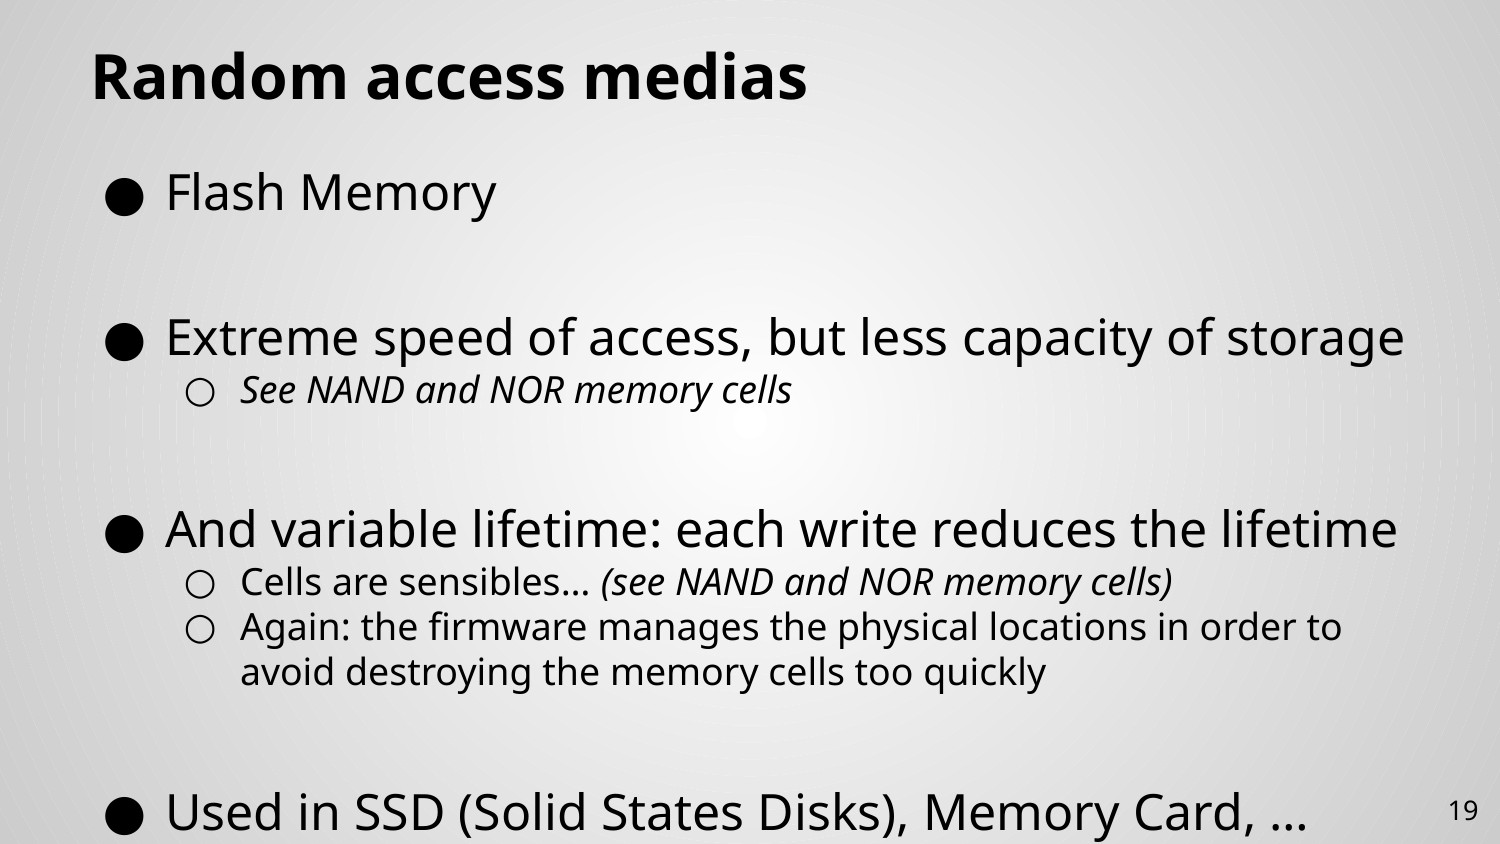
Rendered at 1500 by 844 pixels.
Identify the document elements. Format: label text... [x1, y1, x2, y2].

slide_number 19 [1403, 779, 1494, 844]
list Flash Memory Extreme speed of access, but less capacity of storage See NAND and NOR memory cells And variable lifetime: each write reduces the lifetime Cells are sensibles… (see NAND and NOR memory cells) Again: the firmware manages the physical locations in order to avoid destroying the memory cells too quickly Used in SSD (Solid States Disks), Memory Card, … [75, 145, 1425, 808]
title Random access medias [75, 33, 1425, 128]
